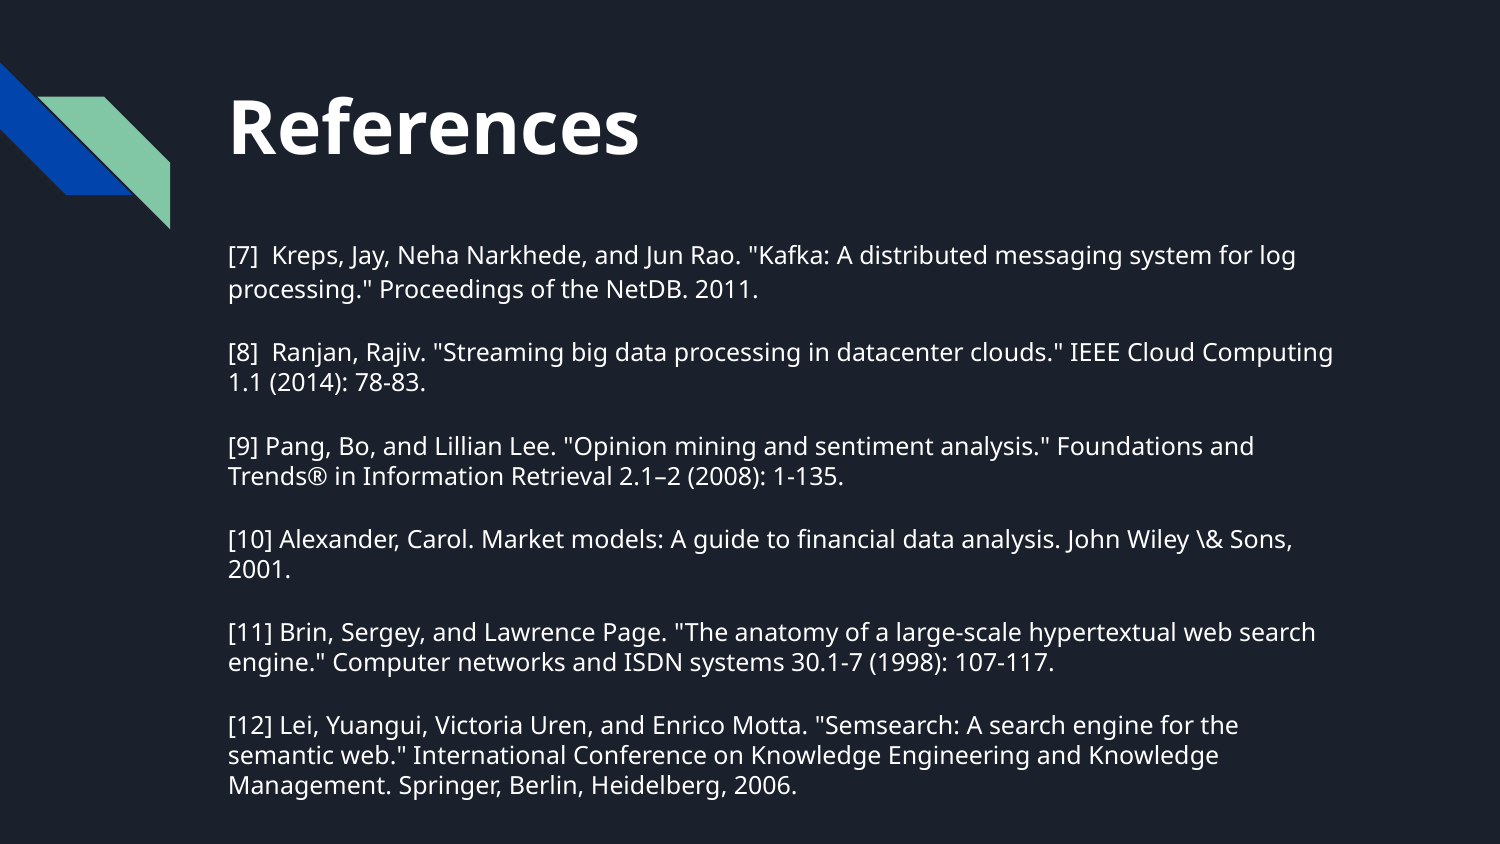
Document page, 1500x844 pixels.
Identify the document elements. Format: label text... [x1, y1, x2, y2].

title References [212, 64, 1368, 215]
list [7] Kreps, Jay, Neha Narkhede, and Jun Rao. "Kafka: A distributed messaging system for log processing." Proceedings of the NetDB. 2011. [8] Ranjan, Rajiv. "Streaming big data processing in datacenter clouds." IEEE Cloud Computing 1.1 (2014): 78-83. [9] Pang, Bo, and Lillian Lee. "Opinion mining and sentiment analysis." Foundations and Trends® in Information Retrieval 2.1–2 (2008): 1-135. [10] Alexander, Carol. Market models: A guide to financial data analysis. John Wiley \& Sons, 2001. [11] Brin, Sergey, and Lawrence Page. "The anatomy of a large-scale hypertextual web search engine." Computer networks and ISDN systems 30.1-7 (1998): 107-117. [12] Lei, Yuangui, Victoria Uren, and Enrico Motta. "Semsearch: A search engine for the semantic web." International Conference on Knowledge Engineering and Knowledge Management. Springer, Berlin, Heidelberg, 2006. [212, 219, 1368, 698]
